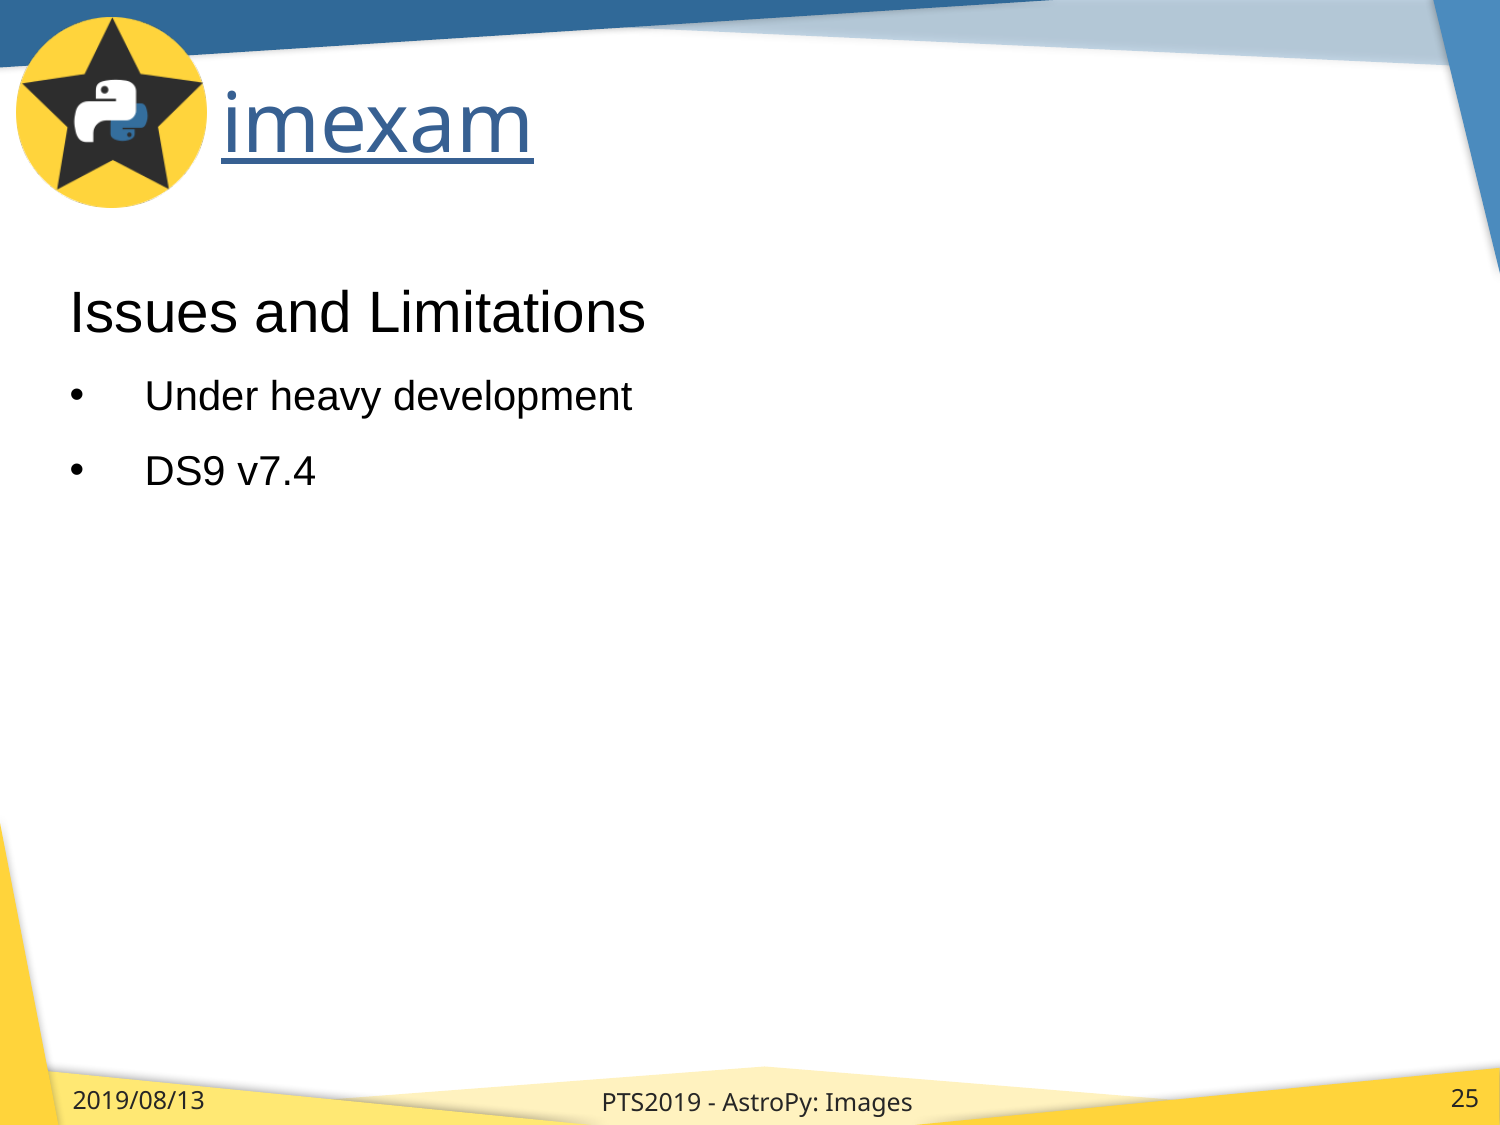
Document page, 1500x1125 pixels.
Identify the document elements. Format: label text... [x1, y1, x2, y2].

title imexam [206, 66, 1425, 185]
text_box Issues and Limitations Under heavy development DS9 v7.4 [54, 231, 663, 577]
footer PTS2019 - AstroPy: Images [520, 1071, 995, 1125]
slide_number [57, 1082, 408, 1118]
slide_number 25 [1144, 1082, 1495, 1118]
picture [16, 17, 207, 208]
